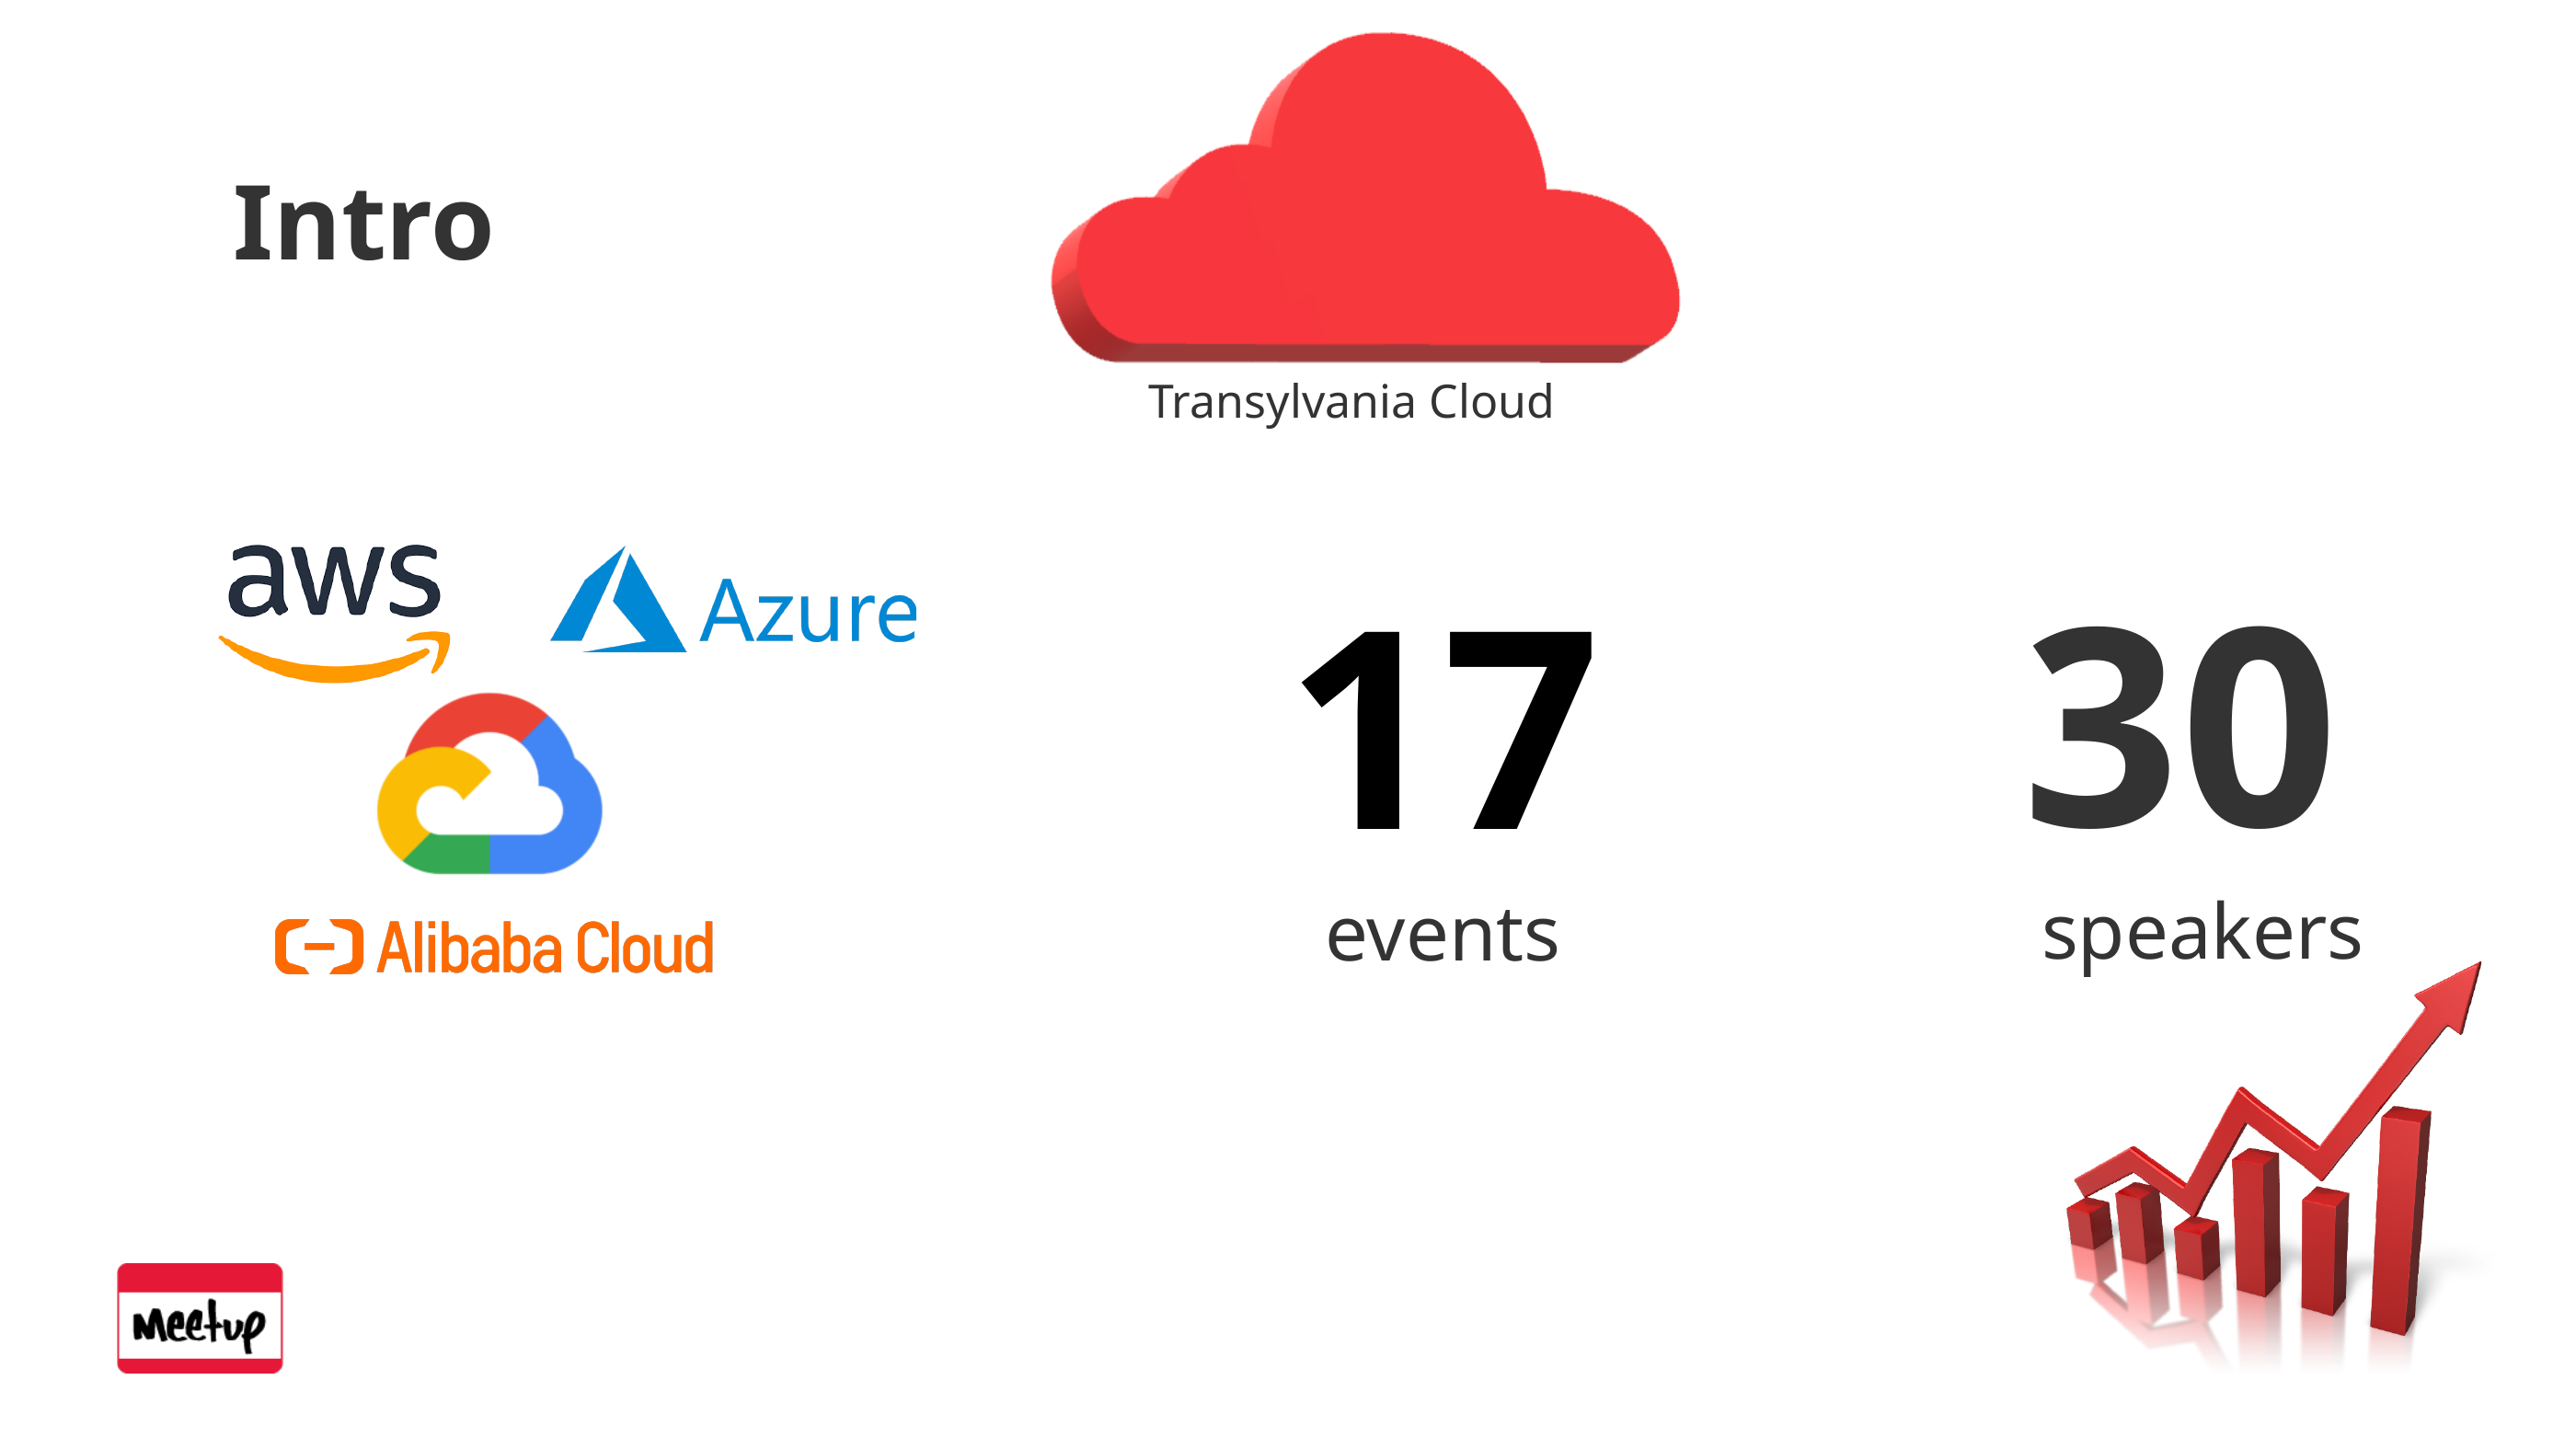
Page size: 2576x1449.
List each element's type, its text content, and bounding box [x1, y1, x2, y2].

picture [550, 546, 916, 652]
picture [2051, 949, 2535, 1374]
text_box Transylvania Cloud [1135, 399, 1654, 434]
text_box Intro [219, 149, 510, 288]
picture [1036, 0, 1719, 399]
text_box 17 events [1168, 546, 1719, 983]
text_box 30 speakers [1910, 544, 2496, 982]
picture [117, 1263, 283, 1374]
picture [167, 544, 810, 1207]
